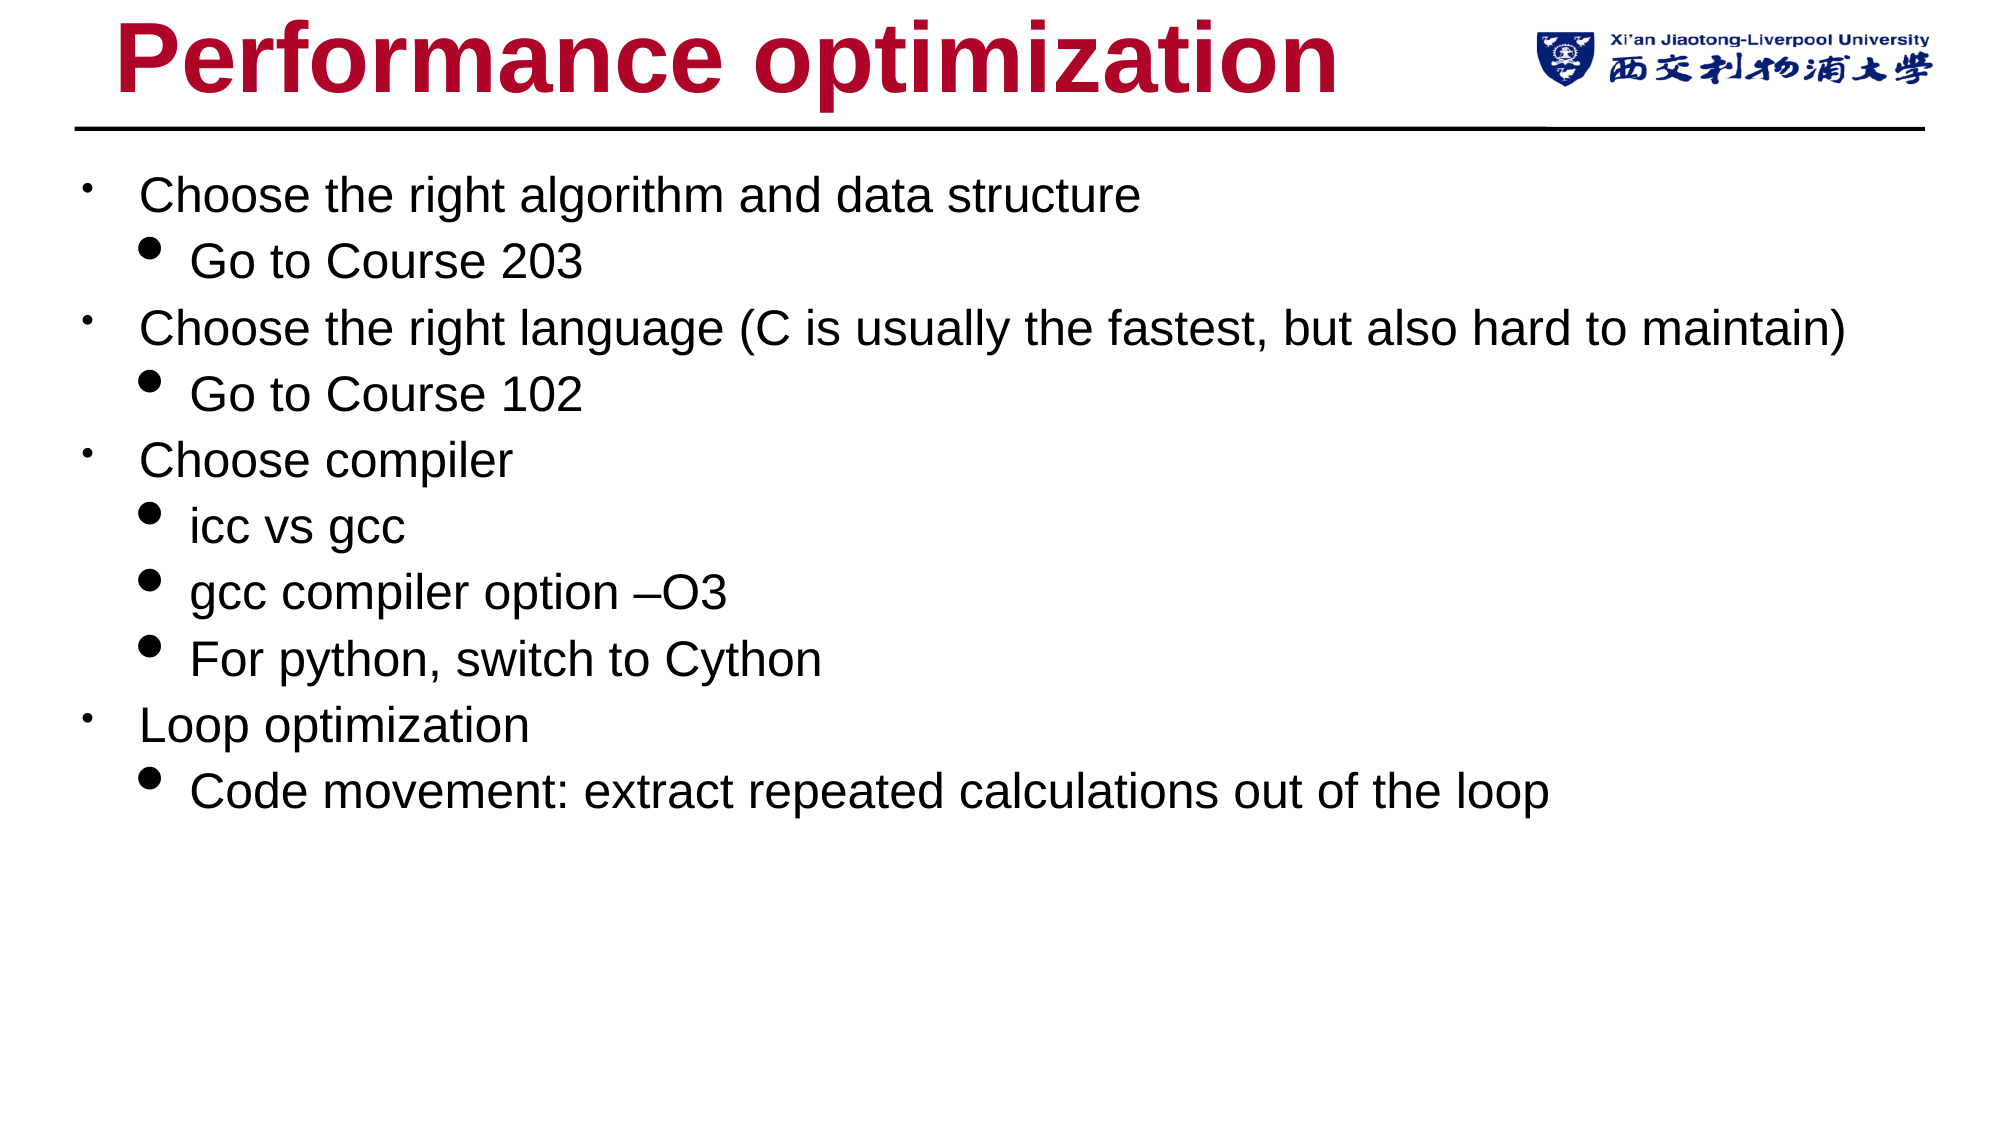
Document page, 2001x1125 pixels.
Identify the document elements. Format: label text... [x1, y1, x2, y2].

list Choose the right algorithm and data structure Go to Course 203 Choose the right language (C is usually the fastest, but also hard to maintain) Go to Course 102 Choose compiler icc vs gcc gcc compiler option –O3 For python, switch to Cython Loop optimization Code movement: extract repeated calculations out of the loop [76, 157, 1924, 1043]
title Performance optimization [109, 20, 1891, 119]
picture [1532, 15, 1938, 100]
